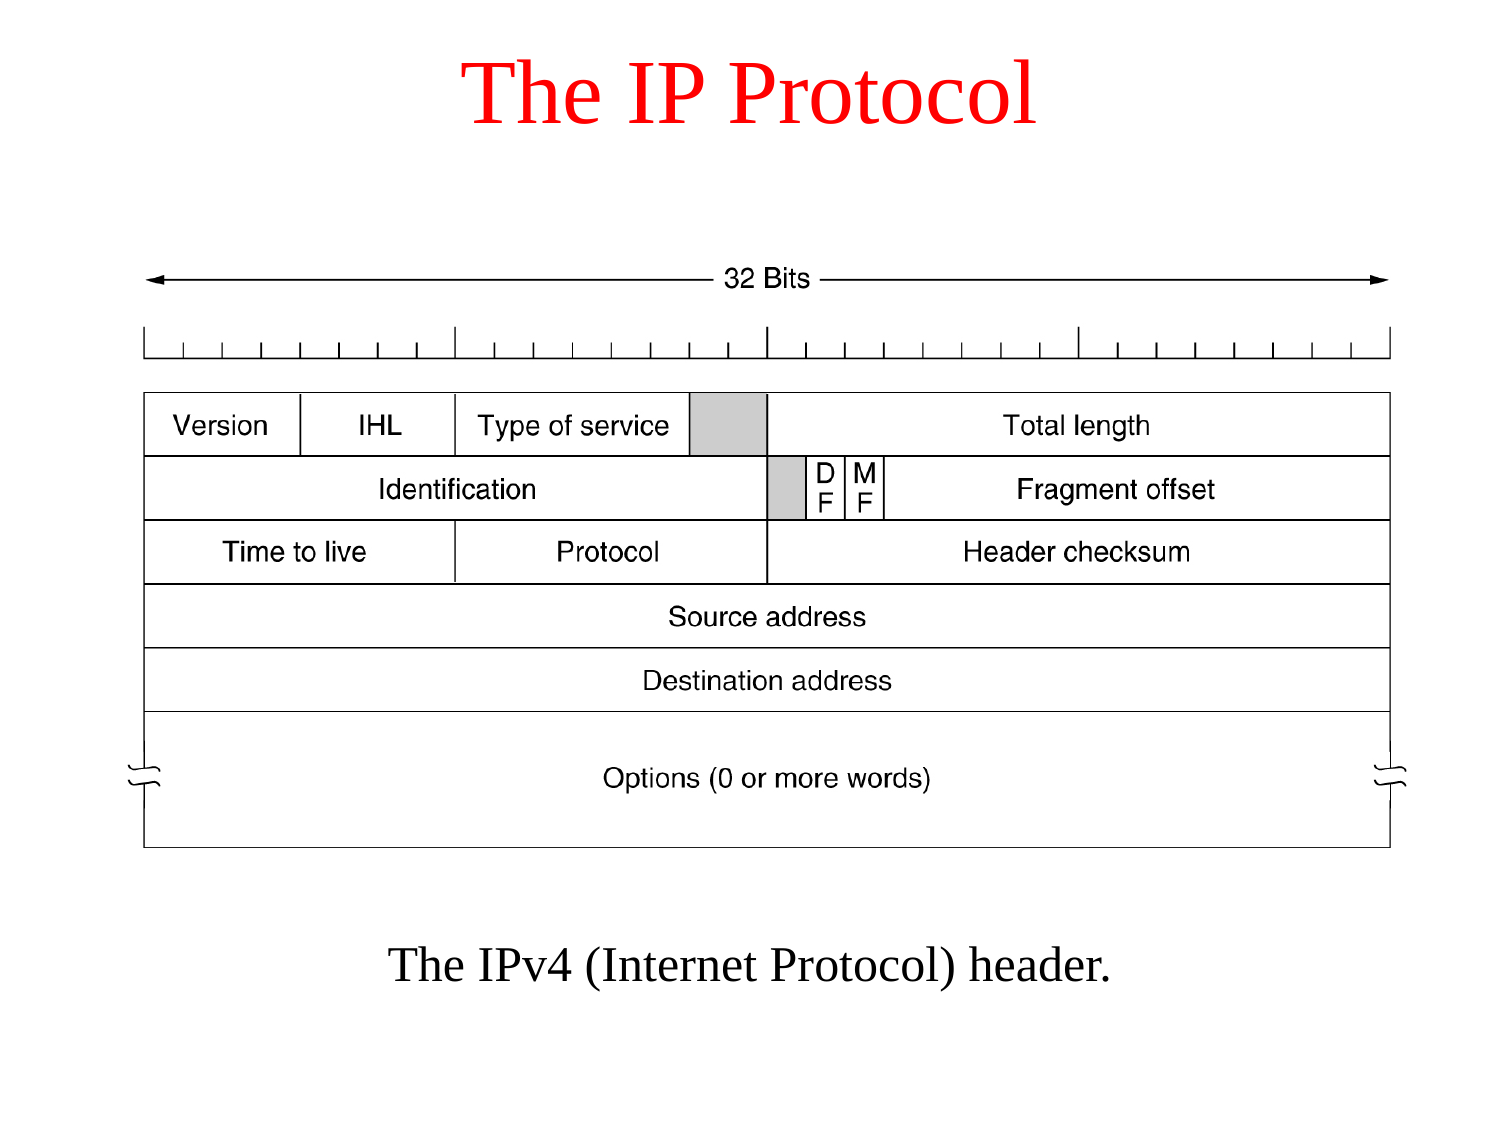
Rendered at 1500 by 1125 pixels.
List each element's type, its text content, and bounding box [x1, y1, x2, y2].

title The IP Protocol [0, 0, 1500, 188]
picture [127, 261, 1407, 848]
list The IPv4 (Internet Protocol) header. [0, 937, 1500, 1125]
